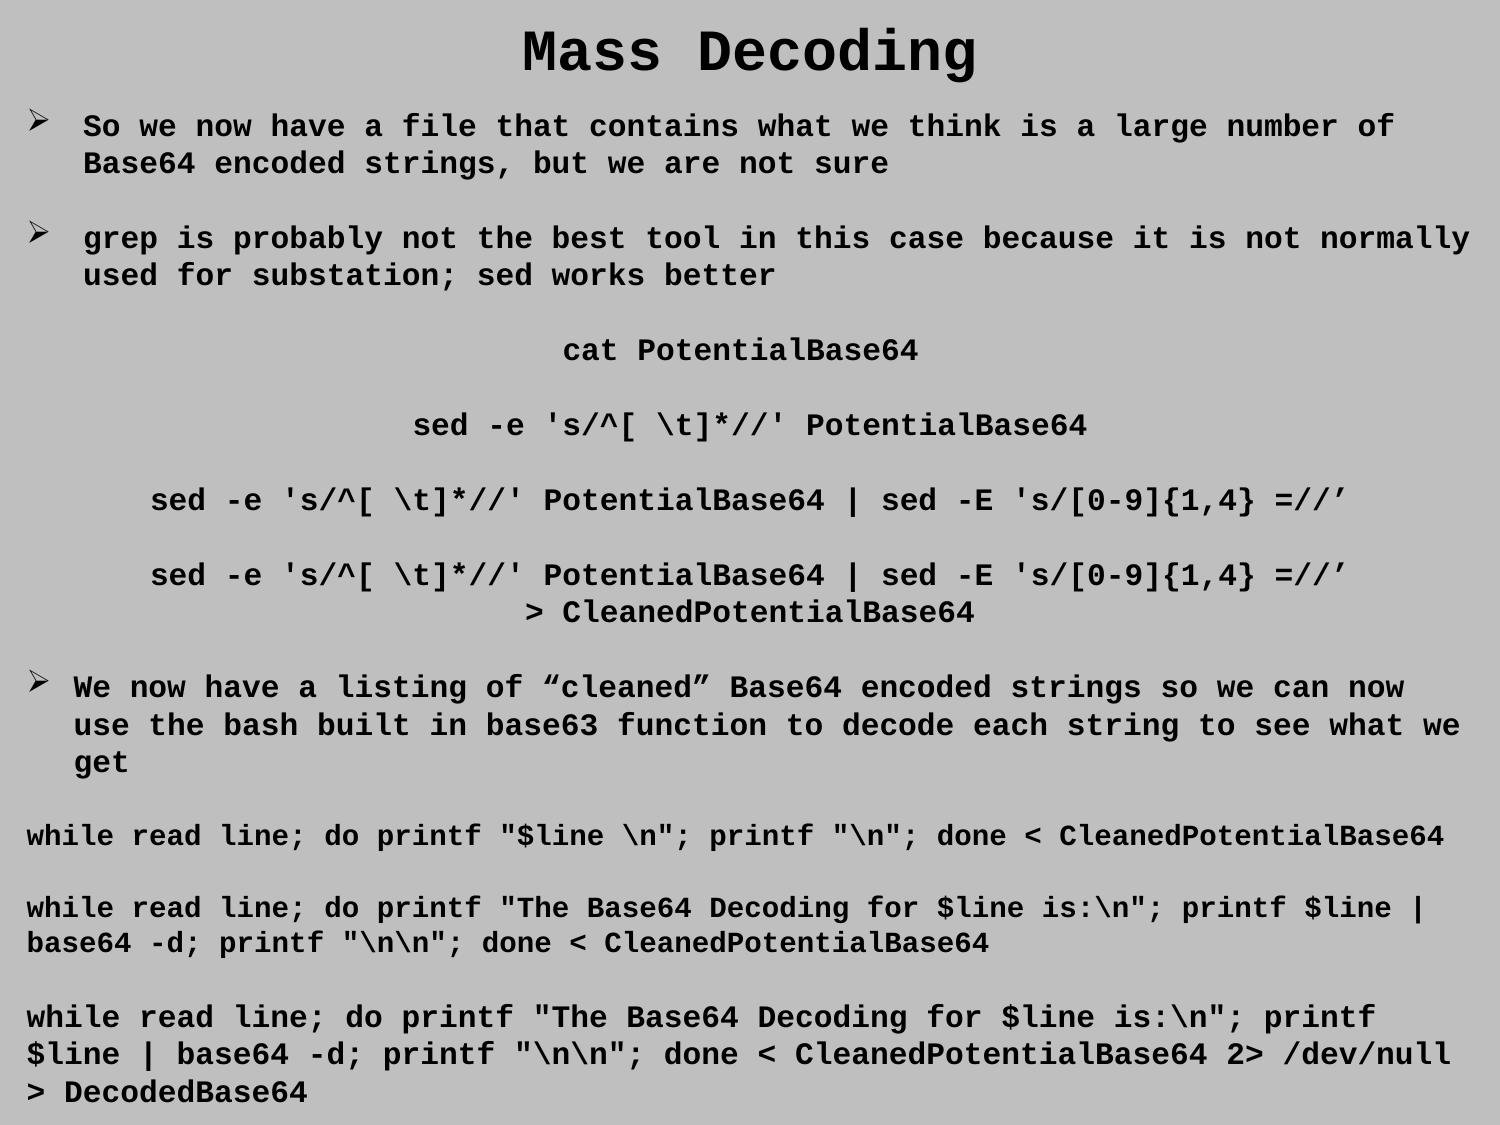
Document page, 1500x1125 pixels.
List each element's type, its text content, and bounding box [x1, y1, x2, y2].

text_box So we now have a file that contains what we think is a large number of Base64 encoded strings, but we are not sure grep is probably not the best tool in this case because it is not normally used for substation; sed works better cat PotentialBase64 sed -e 's/^[ \t]*//' PotentialBase64 sed -e 's/^[ \t]*//' PotentialBase64 | sed -E 's/[0-9]{1,4} =//’ sed -e 's/^[ \t]*//' PotentialBase64 | sed -E 's/[0-9]{1,4} =//’ > CleanedPotentialBase64 We now have a listing of “cleaned” Base64 encoded strings so we can now use the bash built in base63 function to decode each string to see what we get while read line; do printf "$line \n"; printf "\n"; done < CleanedPotentialBase64 while read line; do printf "The Base64 Decoding for $line is:\n"; printf $line | base64 -d; printf "\n\n"; done < CleanedPotentialBase64 while read line; do printf "The Base64 Decoding for $line is:\n"; printf $line | base64 -d; printf "\n\n"; done < CleanedPotentialBase64 2> /dev/null > DecodedBase64 [11, 97, 1488, 1113]
text_box Mass Decoding [39, 12, 1461, 82]
